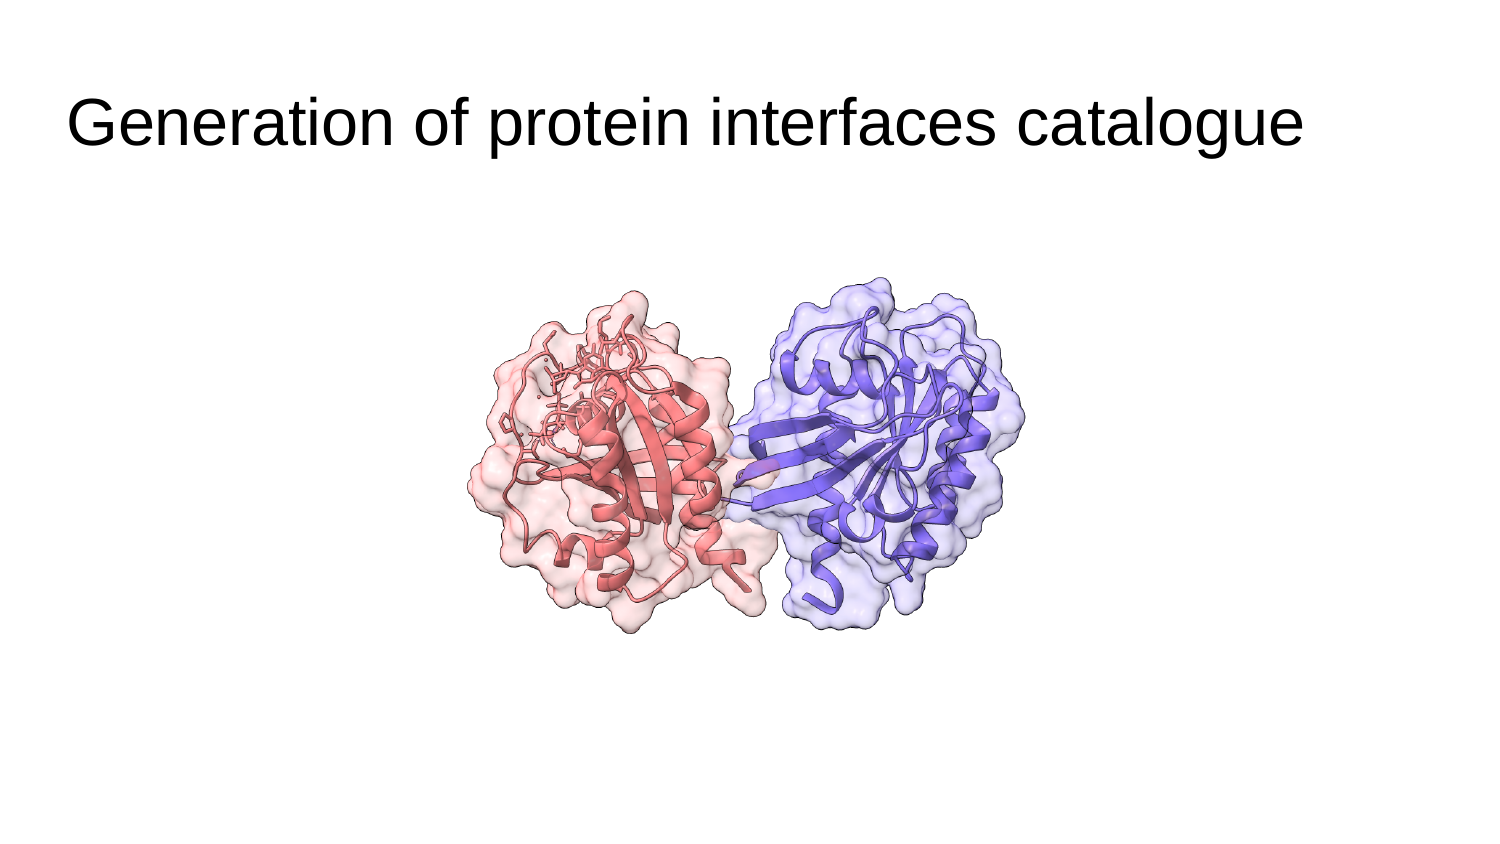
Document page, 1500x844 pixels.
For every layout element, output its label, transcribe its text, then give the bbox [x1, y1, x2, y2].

picture [447, 267, 1043, 639]
text_box Generation of protein interfaces catalogue [51, 72, 1449, 167]
